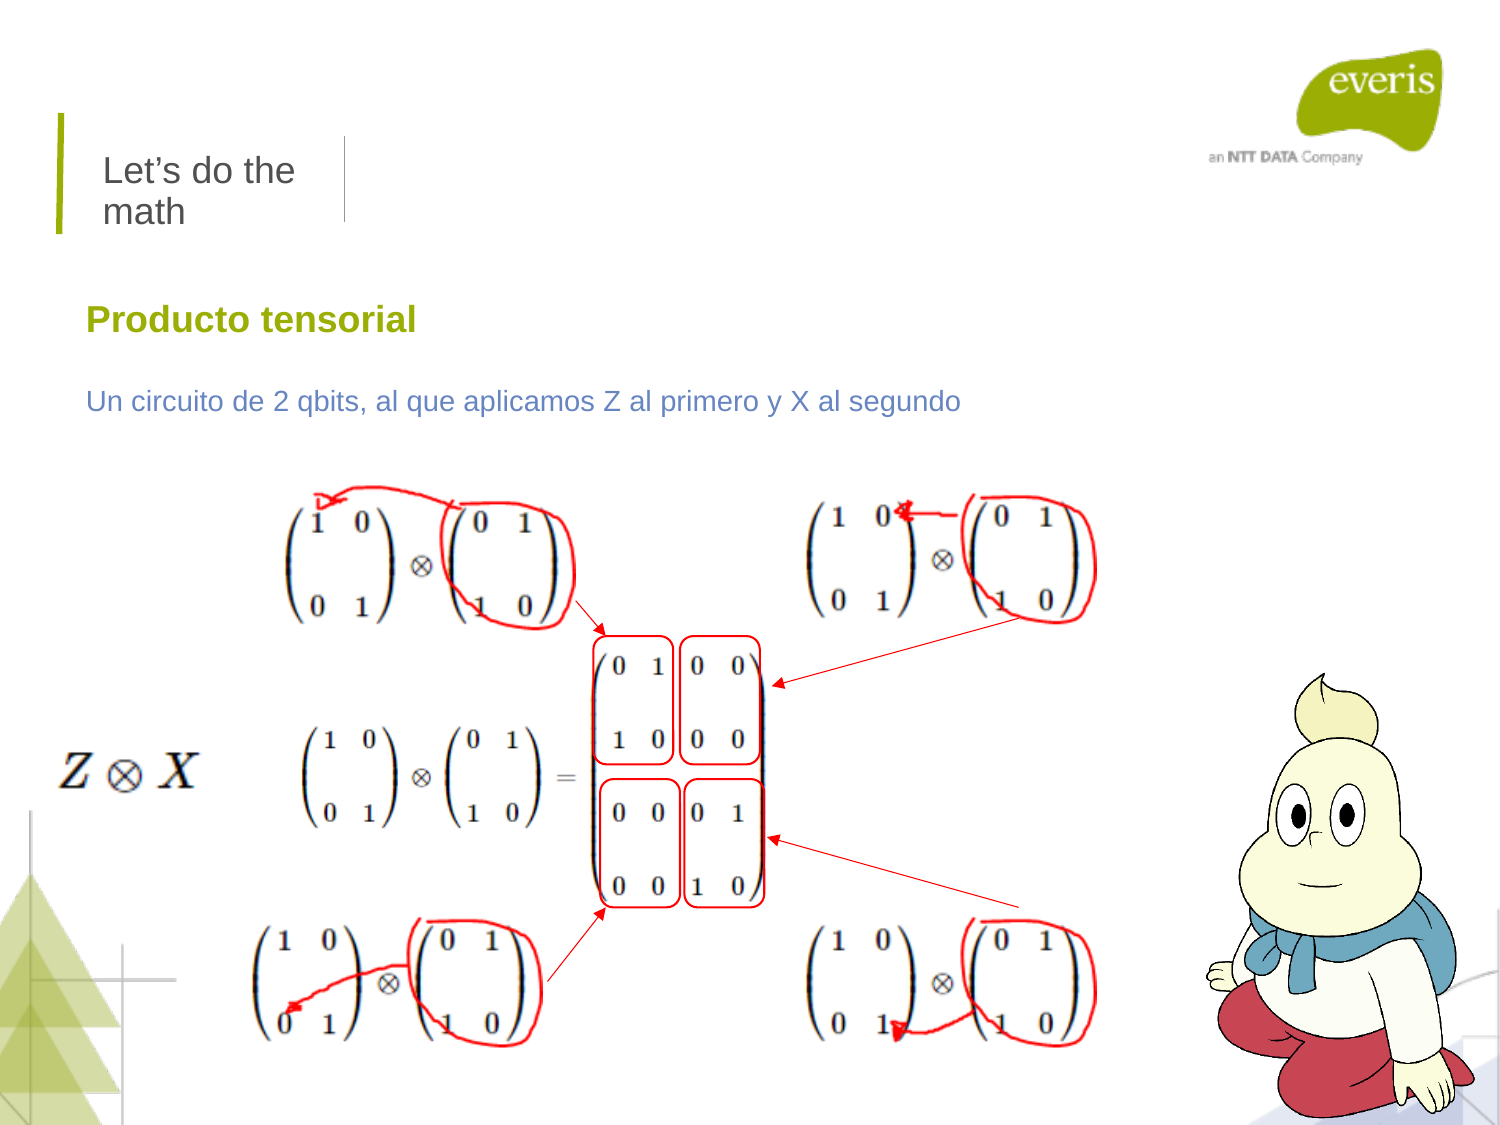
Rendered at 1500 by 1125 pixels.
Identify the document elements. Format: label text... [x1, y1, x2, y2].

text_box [575, 600, 606, 636]
list Un circuito de 2 qbits, al que aplicamos Z al primero y X al segundo [71, 379, 1437, 453]
picture [1199, 27, 1453, 186]
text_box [766, 837, 1019, 908]
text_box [547, 907, 606, 982]
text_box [771, 618, 1019, 687]
list Producto tensorial [71, 292, 1437, 354]
picture [0, 453, 1097, 1125]
picture [1154, 638, 1500, 1125]
list Let’s do the math [87, 143, 329, 214]
